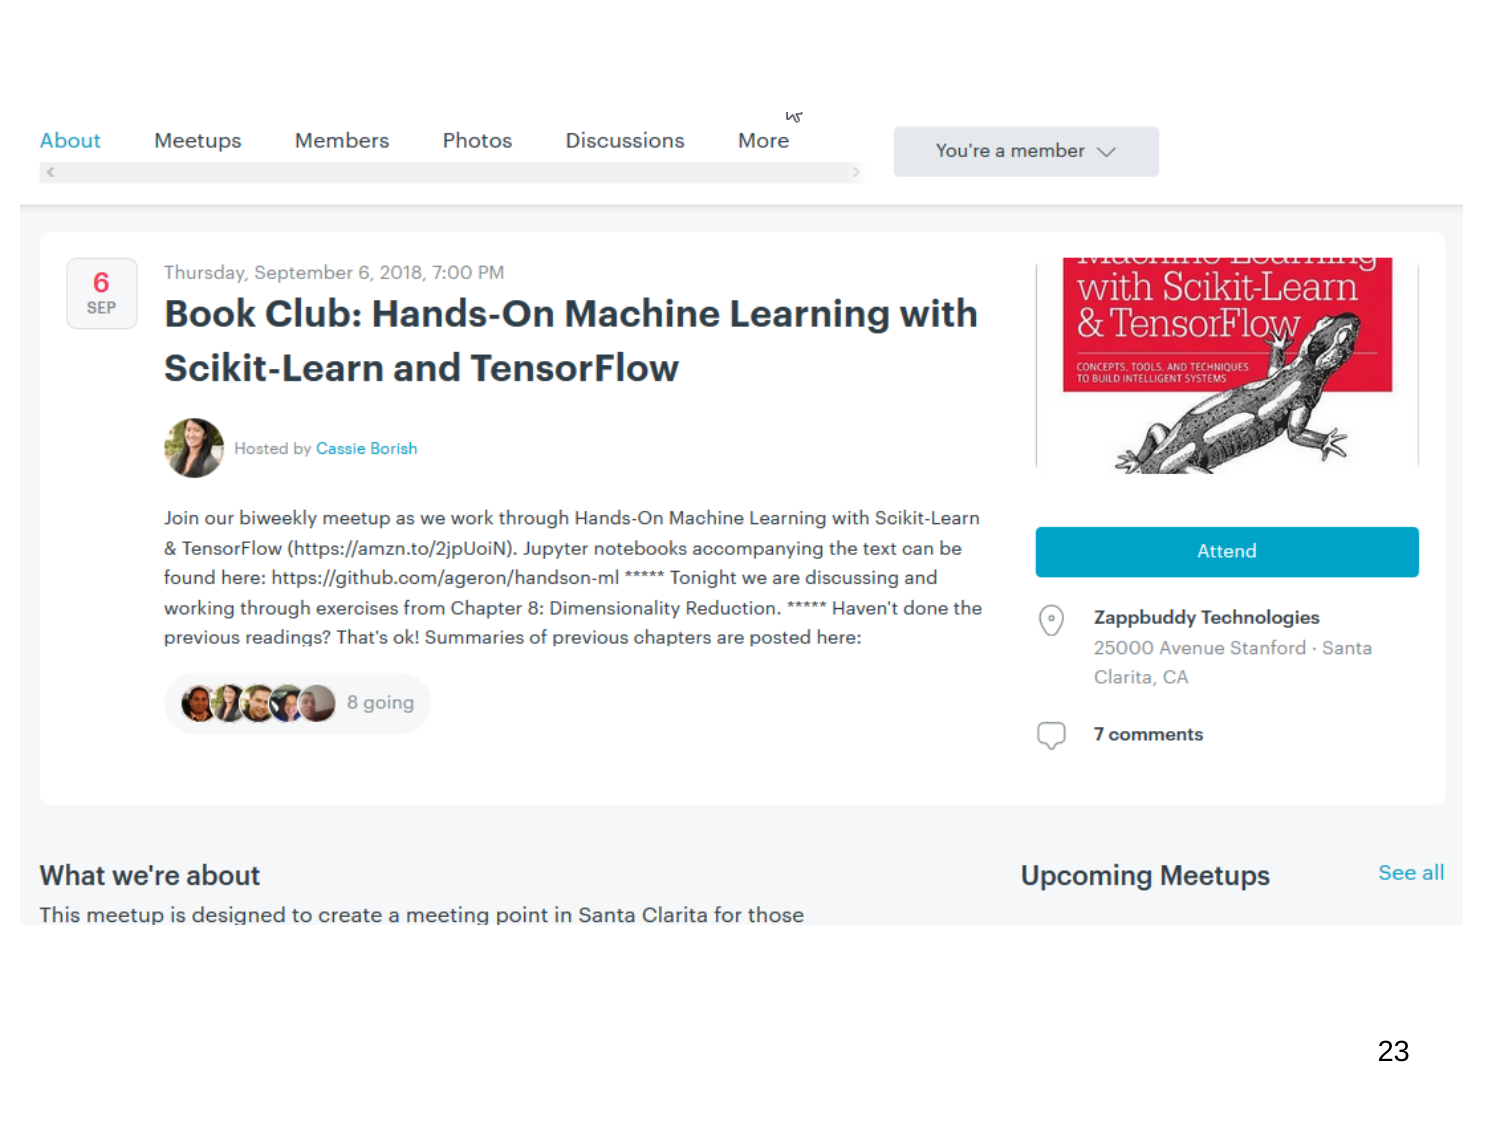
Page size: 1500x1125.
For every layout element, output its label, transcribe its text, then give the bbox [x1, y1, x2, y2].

slide_number 23 [1074, 1024, 1425, 1103]
picture [20, 112, 1463, 926]
